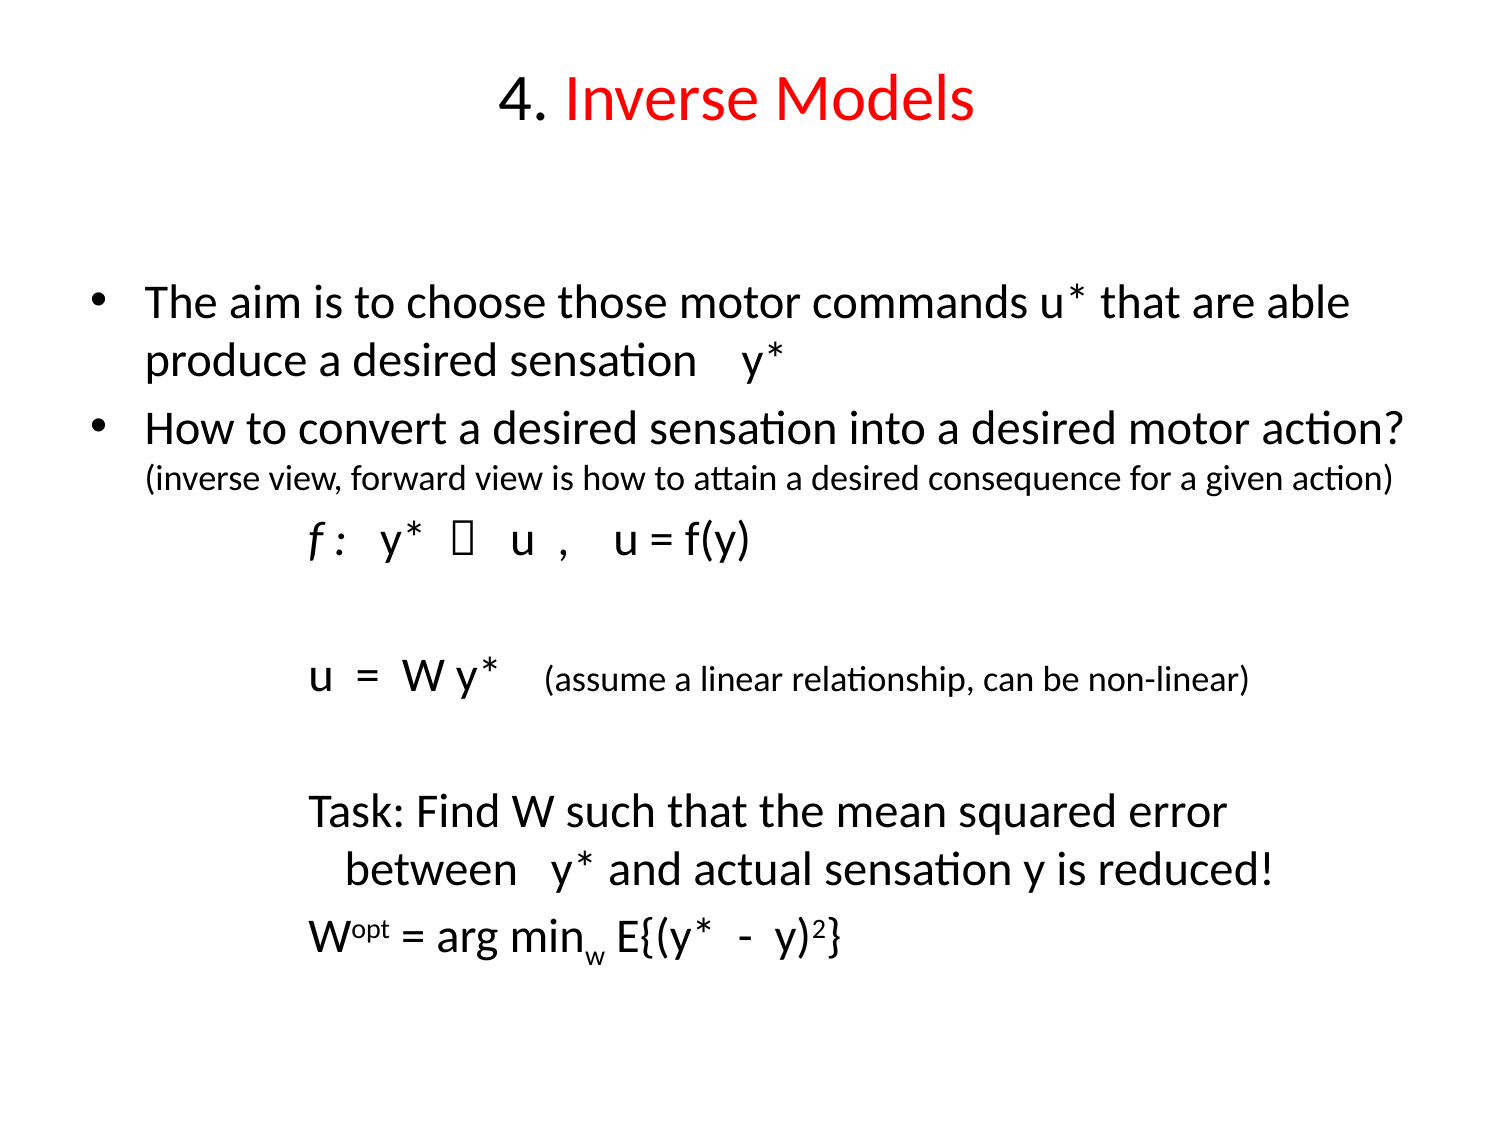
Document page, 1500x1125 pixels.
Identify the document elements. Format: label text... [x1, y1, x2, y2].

list The aim is to choose those motor commands u* that are able produce a desired sensation y* How to convert a desired sensation into a desired motor action? (inverse view, forward view is how to attain a desired consequence for a given action) f : y*  u , u = f(y) u = W y* (assume a linear relationship, can be non-linear) Task: Find W such that the mean squared error between y* and actual sensation y is reduced! Wopt = arg minw E{(y* - y)2} [75, 262, 1425, 1005]
title 4. Inverse Models [62, 0, 1413, 188]
